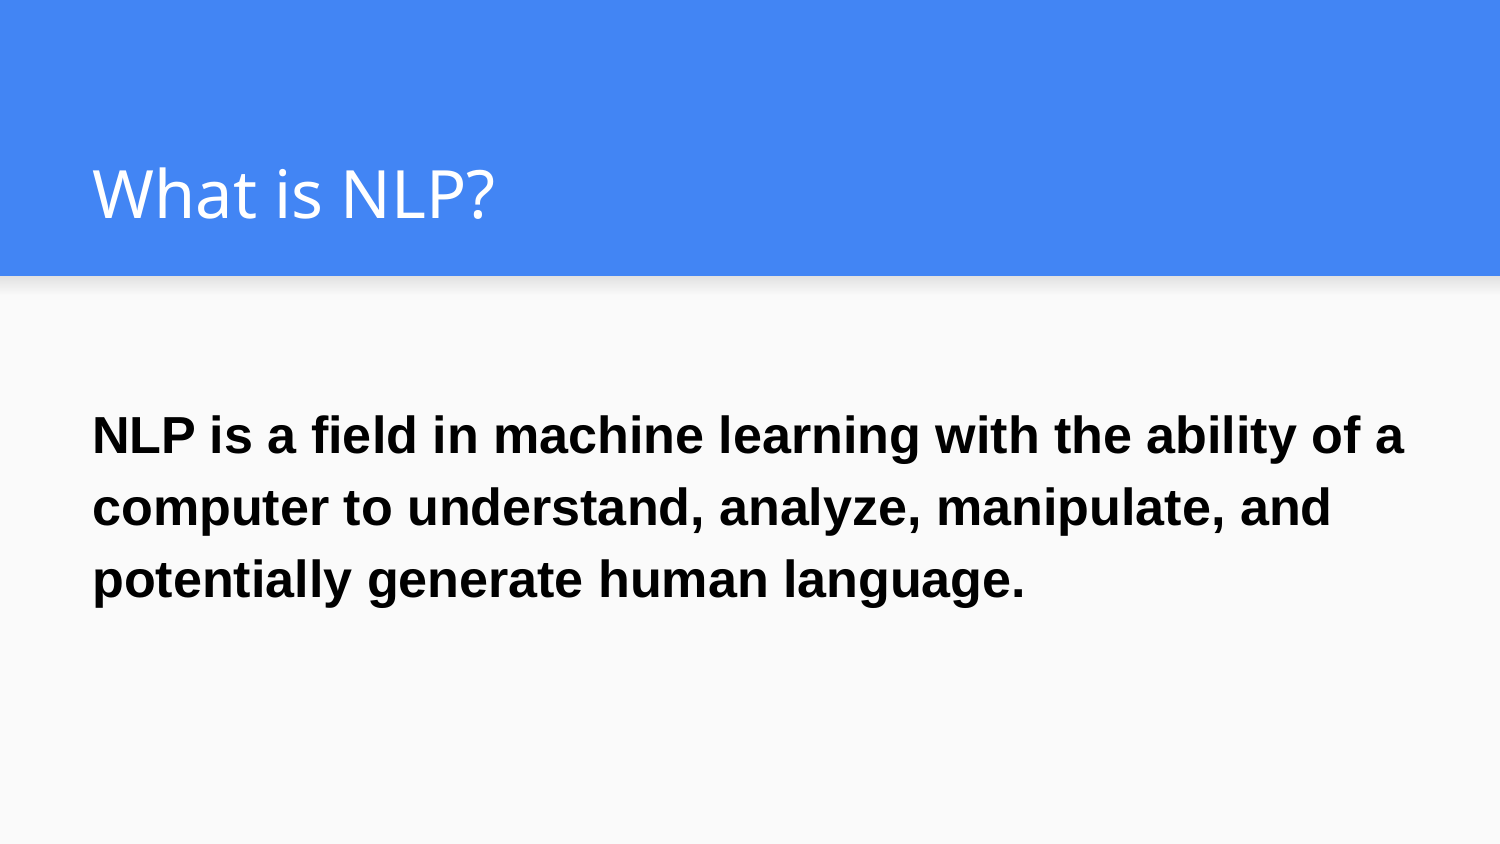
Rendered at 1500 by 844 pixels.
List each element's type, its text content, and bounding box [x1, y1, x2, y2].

list NLP is a field in machine learning with the ability of a computer to understand, analyze, manipulate, and potentially generate human language. [77, 314, 1427, 760]
title What is NLP? [77, 121, 1427, 248]
